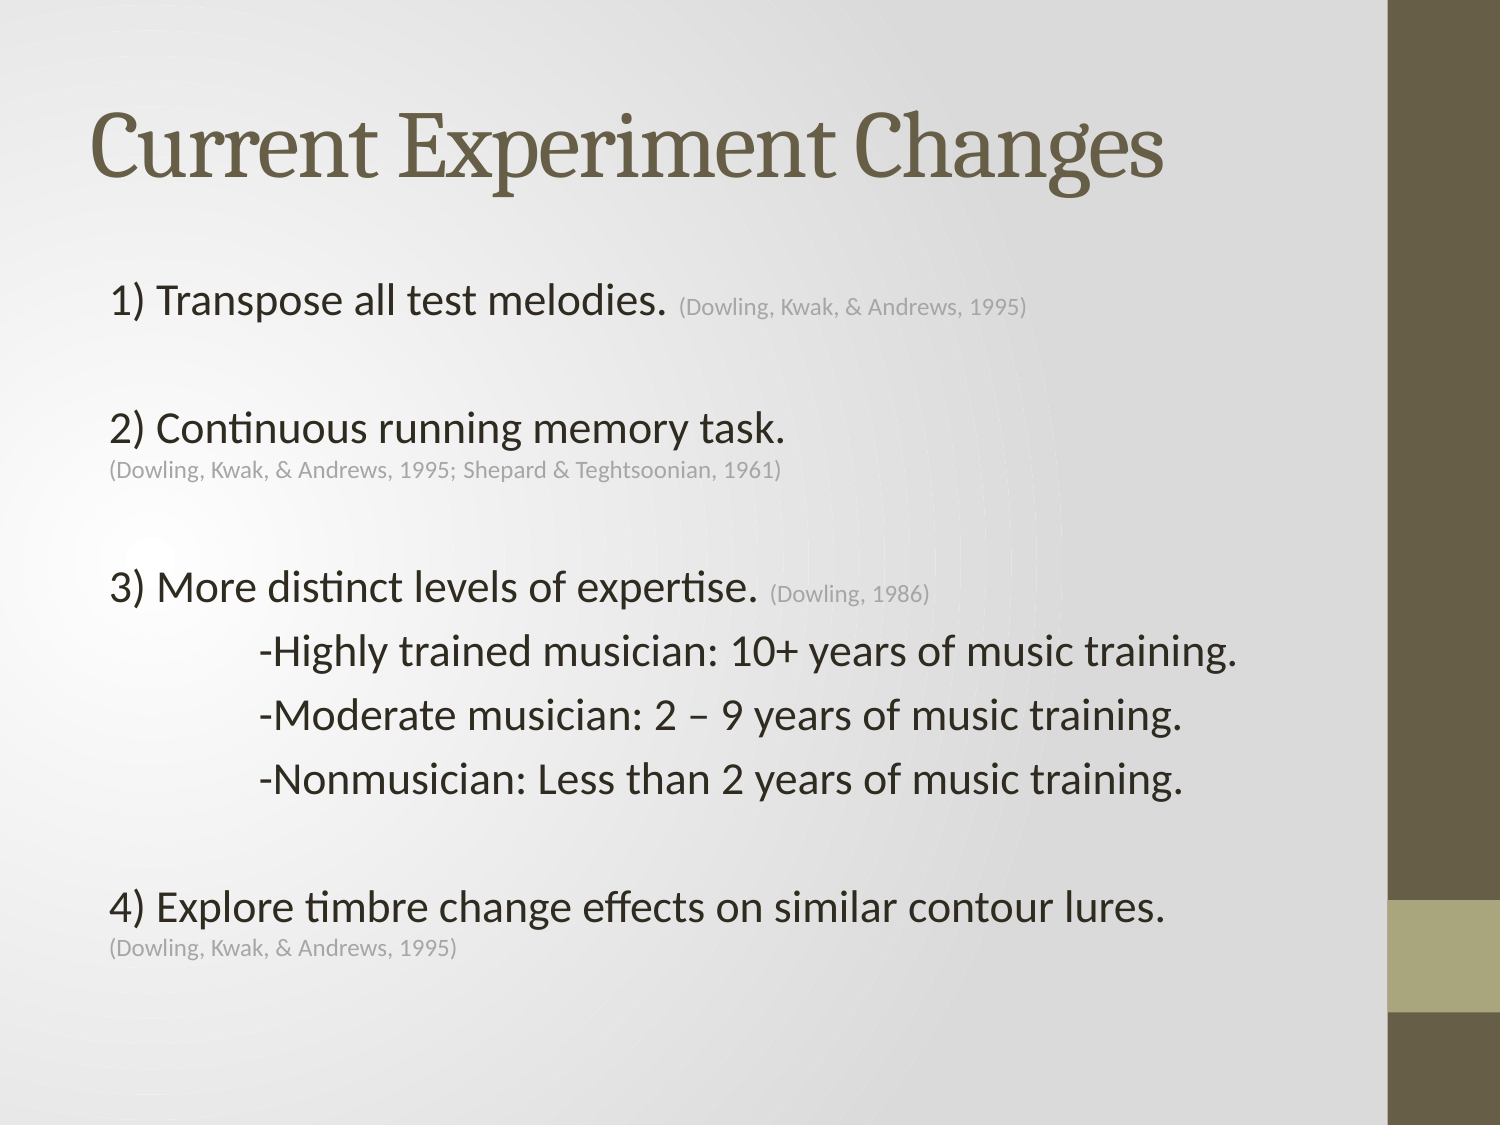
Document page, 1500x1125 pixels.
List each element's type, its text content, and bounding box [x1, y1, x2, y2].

list 1) Transpose all test melodies. (Dowling, Kwak, & Andrews, 1995) 2) Continuous running memory task. (Dowling, Kwak, & Andrews, 1995; Shepard & Teghtsoonian, 1961) 3) More distinct levels of expertise. (Dowling, 1986) -Highly trained musician: 10+ years of music training. -Moderate musician: 2 – 9 years of music training. -Nonmusician: Less than 2 years of music training. 4) Explore timbre change effects on similar contour lures. (Dowling, Kwak, & Andrews, 1995) [75, 262, 1325, 1050]
title Current Experiment Changes [75, 45, 1325, 233]
